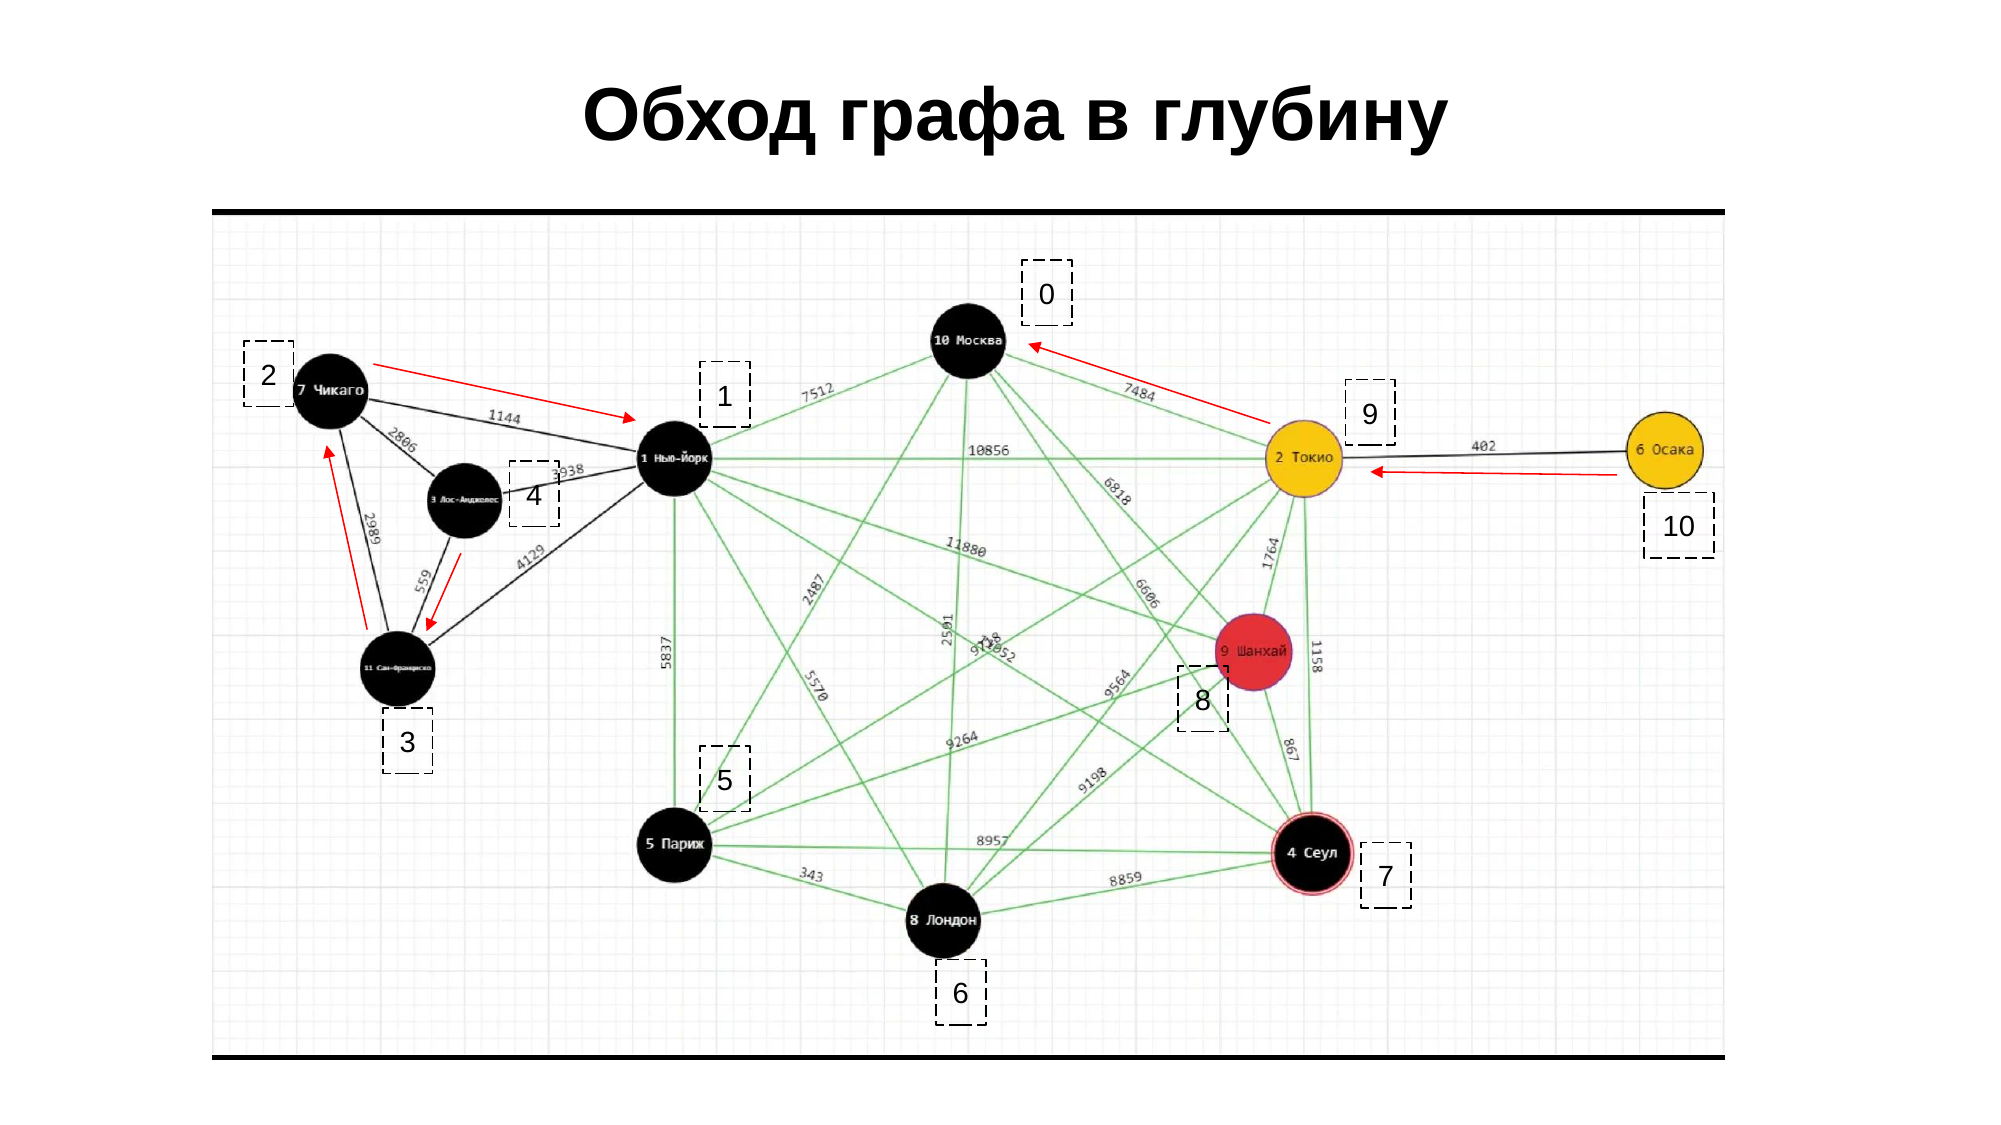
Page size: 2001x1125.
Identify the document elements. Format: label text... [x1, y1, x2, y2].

title Обход графа в глубину [169, 59, 1863, 173]
picture [212, 209, 1725, 1061]
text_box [243, 259, 1715, 1026]
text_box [326, 343, 1618, 632]
